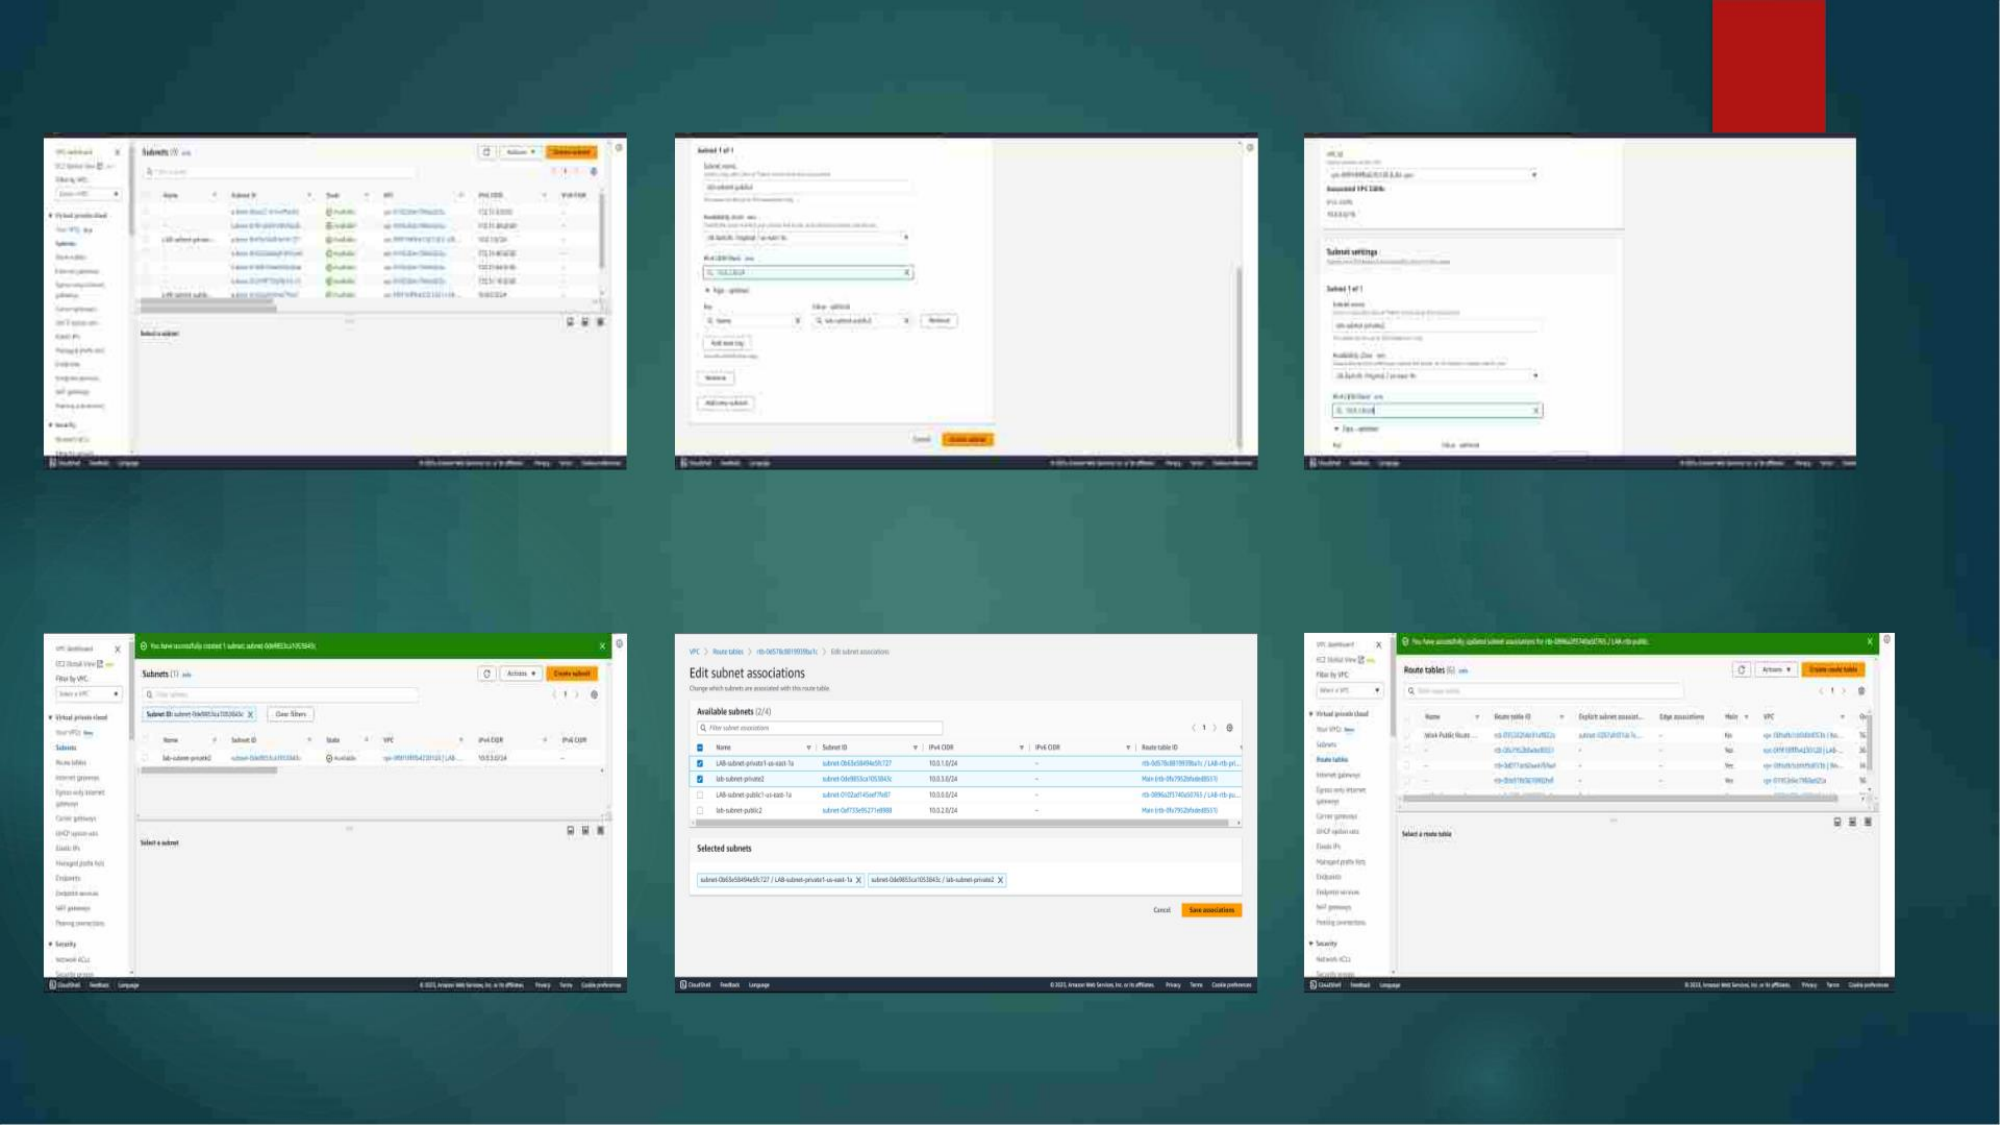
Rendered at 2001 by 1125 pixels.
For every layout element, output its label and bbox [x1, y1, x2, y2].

text_box [0, 0, 2000, 1125]
